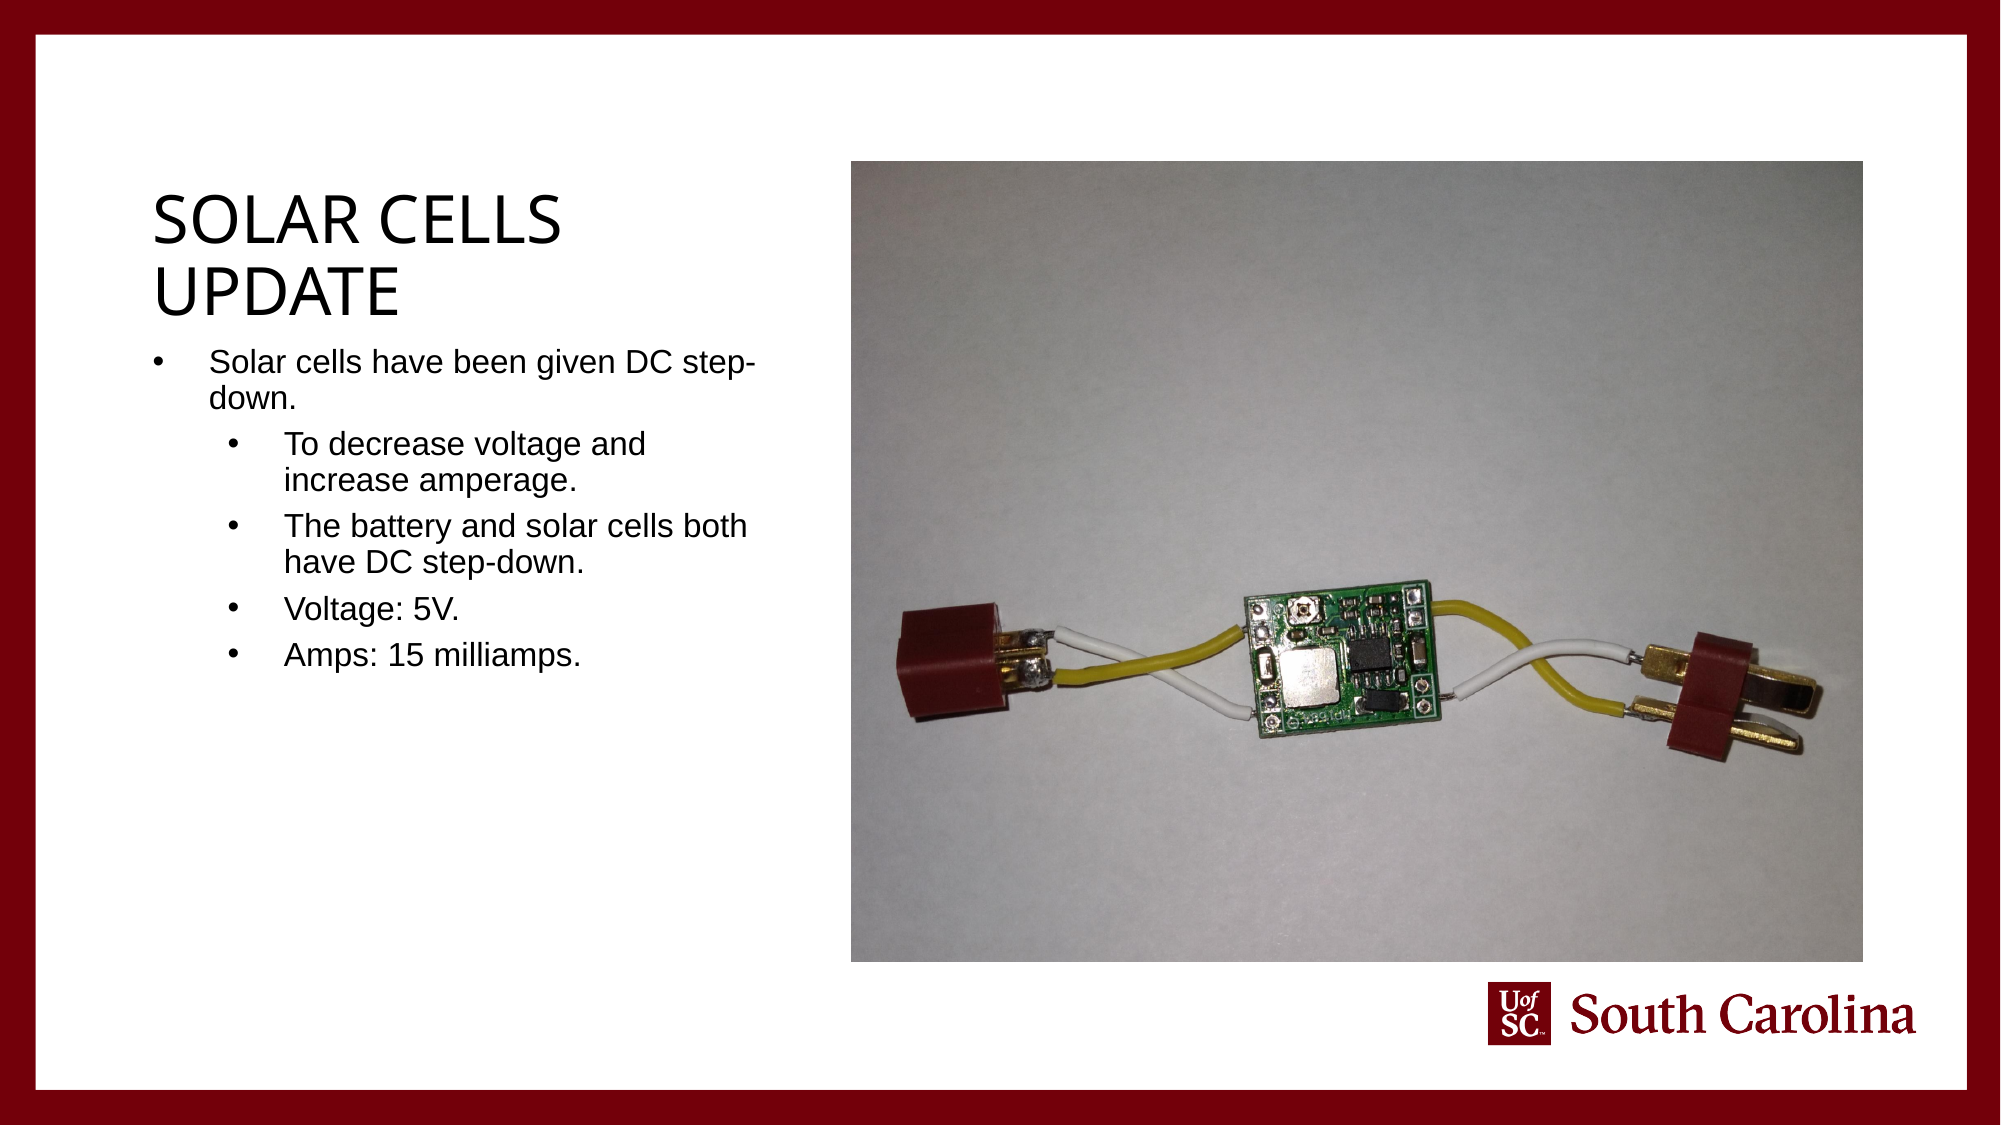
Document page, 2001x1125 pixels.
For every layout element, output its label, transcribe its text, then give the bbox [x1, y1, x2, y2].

title Solar Cells update [137, 75, 783, 337]
picture [0, 0, 2001, 1125]
list Solar cells have been given DC step-down. To decrease voltage and increase amperage. The battery and solar cells both have DC step-down. Voltage: 5V. Amps: 15 milliamps. [137, 337, 783, 963]
